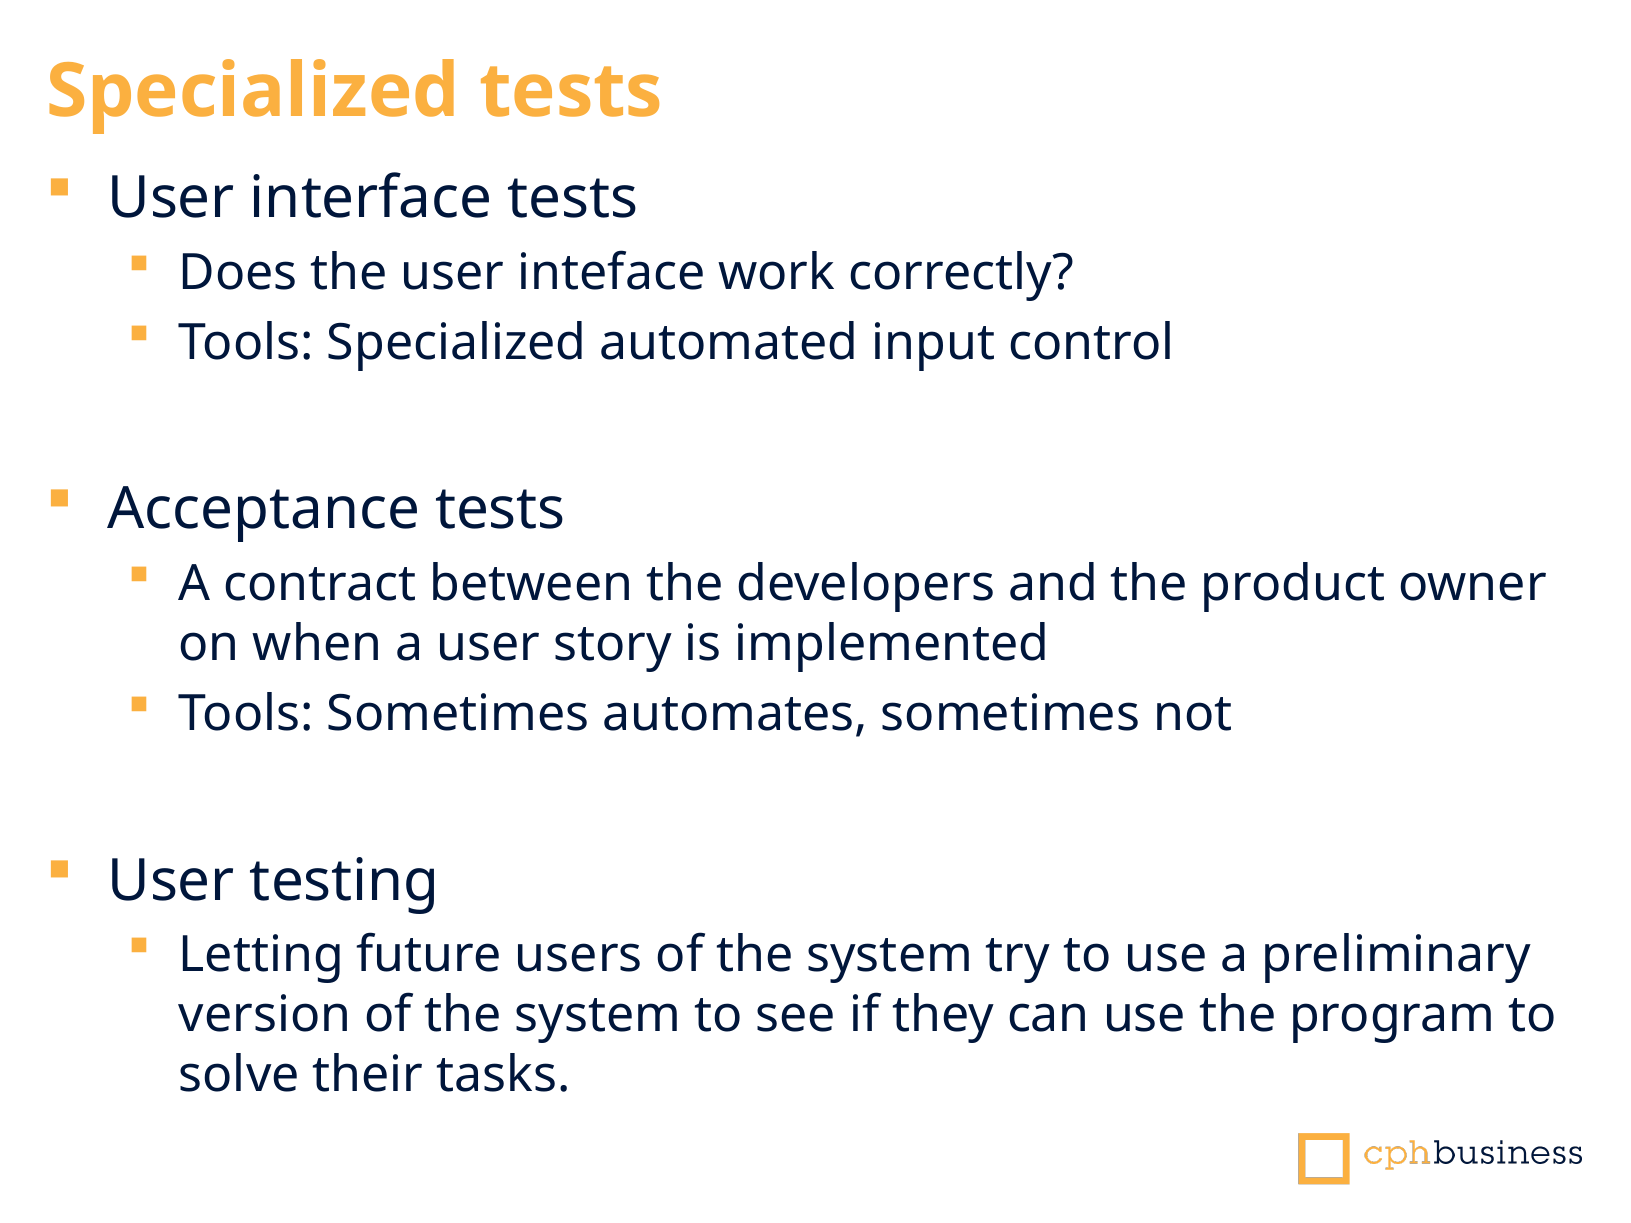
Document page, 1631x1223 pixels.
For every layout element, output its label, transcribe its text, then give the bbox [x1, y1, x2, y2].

picture [1247, 1082, 1631, 1223]
list User interface tests Does the user inteface work correctly? Tools: Specialized automated input control Acceptance tests A contract between the developers and the product owner on when a user story is implemented Tools: Sometimes automates, sometimes not User testing Letting future users of the system try to use a preliminary version of the system to see if they can use the program to solve their tasks. [31, 152, 1607, 1126]
list Specialized tests [31, 33, 1607, 137]
